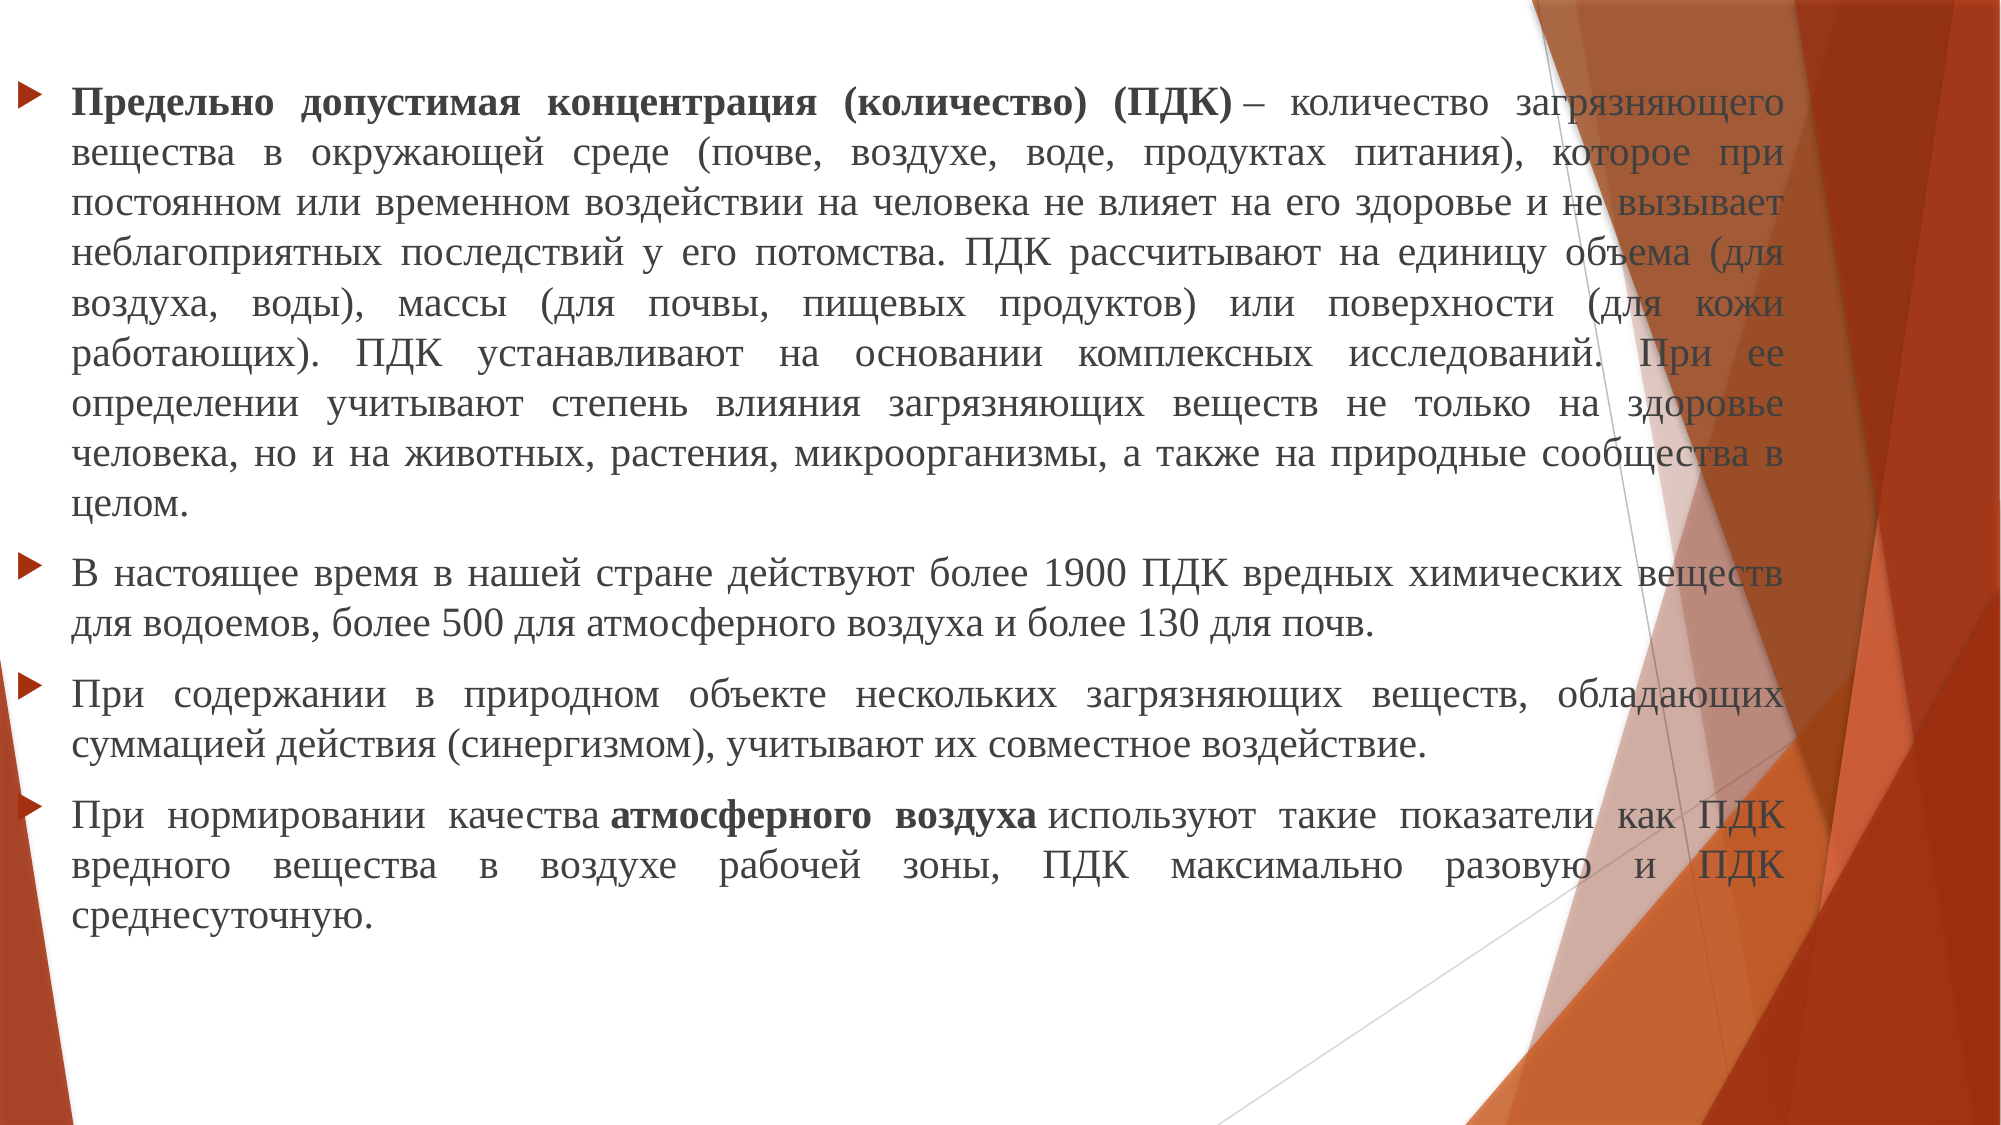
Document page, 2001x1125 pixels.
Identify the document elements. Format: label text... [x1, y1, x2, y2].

list Предельно допустимая концентрация (количество) (ПДК) – количество загрязняющего вещества в окружающей среде (почве, воздухе, воде, продуктах питания), которое при постоянном или временном воздействии на человека не влияет на его здоровье и не вызывает неблагоприятных последствий у его потомства. ПДК рассчитывают на единицу объема (для воздуха, воды), массы (для почвы, пищевых продуктов) или поверхности (для кожи работающих). ПДК устанавливают на основании комплексных исследований. При ее определении учитывают степень влияния загрязняющих веществ не только на здоровье человека, но и на животных, растения, микроорганизмы, а также на природные сообщества в целом. В настоящее время в нашей стране действуют более 1900 ПДК вредных химических веществ для водоемов, более 500 для атмосферного воздуха и более 130 для почв. При содержании в природном объекте нескольких загрязняющих веществ, обладающих суммацией действия (синергизмом), учитывают их совместное воздействие. При нормировании качества атмосферного воздуха используют такие показатели как ПДК вредного вещества в воздухе рабочей зоны, ПДК максимально разовую и ПДК среднесуточную. [0, 66, 1800, 939]
